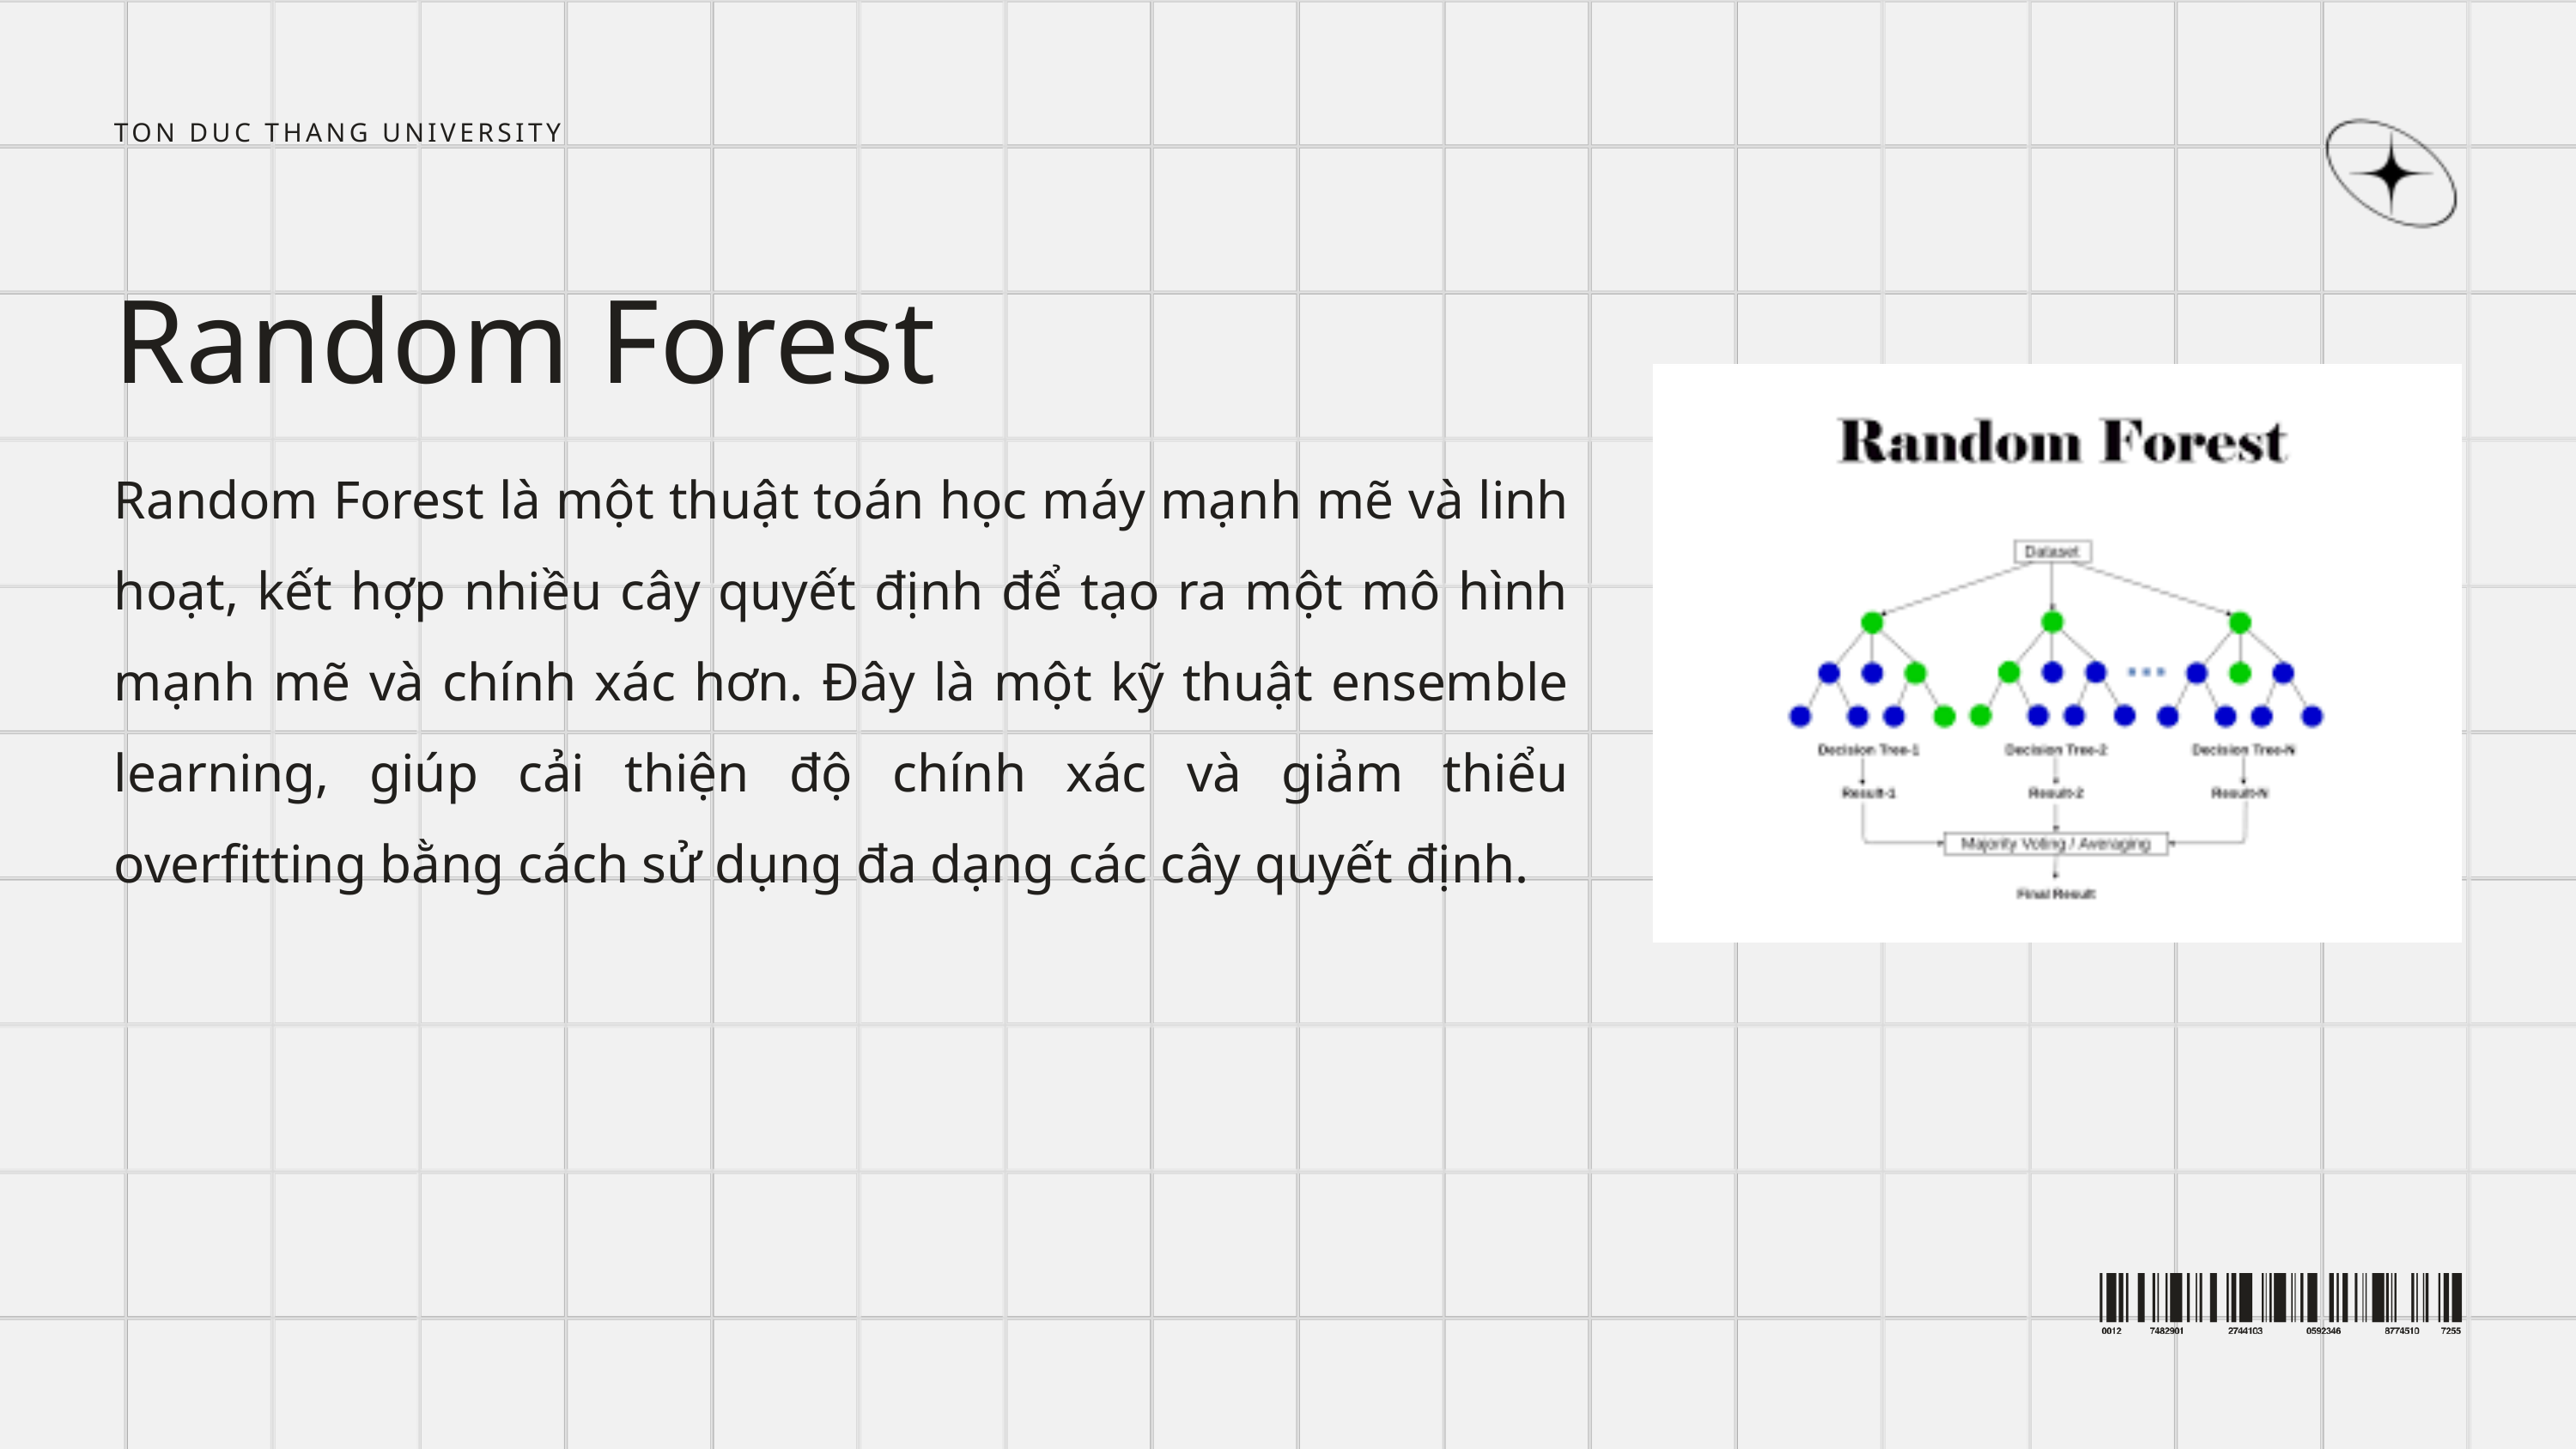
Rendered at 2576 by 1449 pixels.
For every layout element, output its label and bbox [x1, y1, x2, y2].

text_box [0, 0, 2576, 1449]
